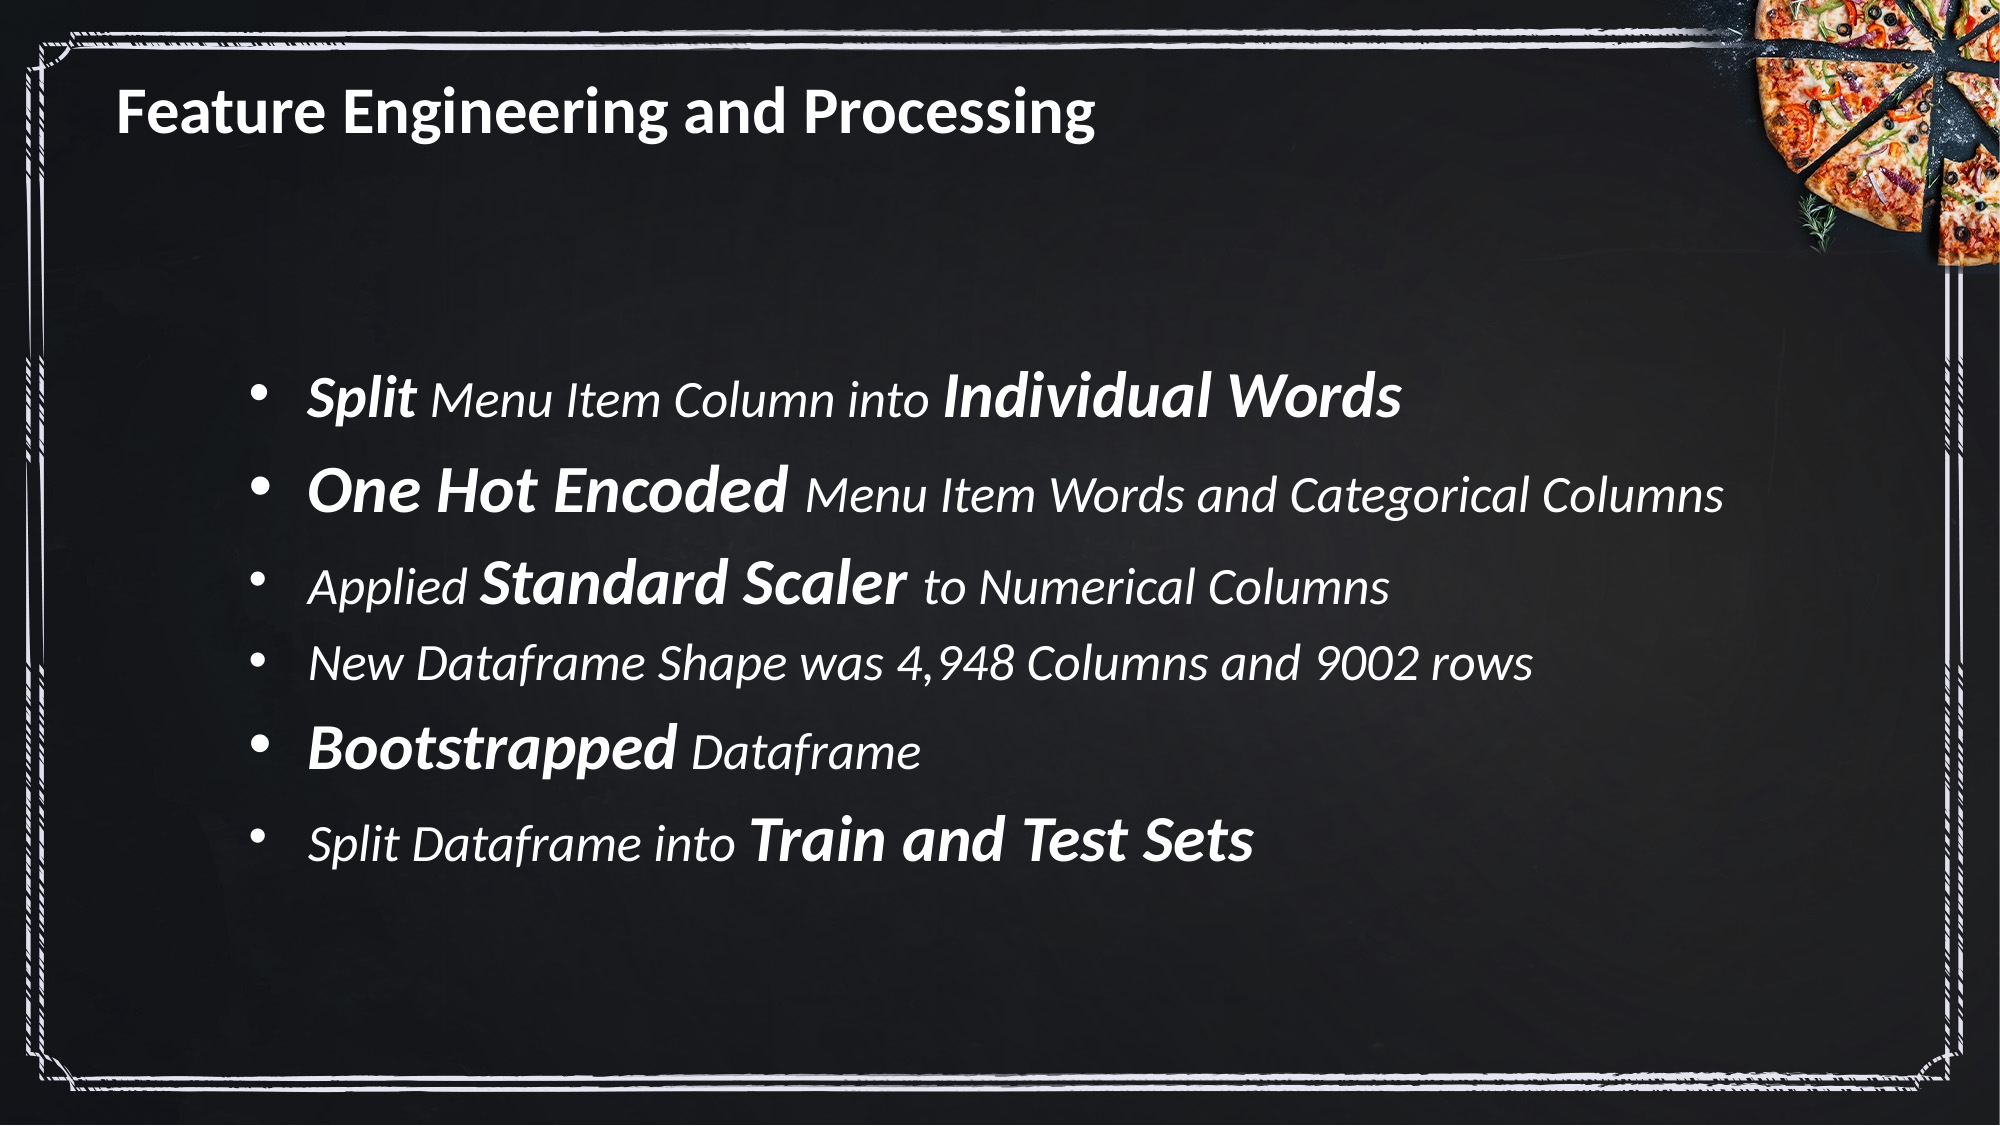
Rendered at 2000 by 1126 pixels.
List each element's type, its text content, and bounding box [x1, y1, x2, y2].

list Split Menu Item Column into Individual Words One Hot Encoded Menu Item Words and Categorical Columns Applied Standard Scaler to Numerical Columns New Dataframe Shape was 4,948 Columns and 9002 rows Bootstrapped Dataframe Split Dataframe into Train and Test Sets [232, 344, 1863, 894]
picture [0, 0, 2000, 1125]
title Feature Engineering and Processing [99, 41, 1900, 173]
